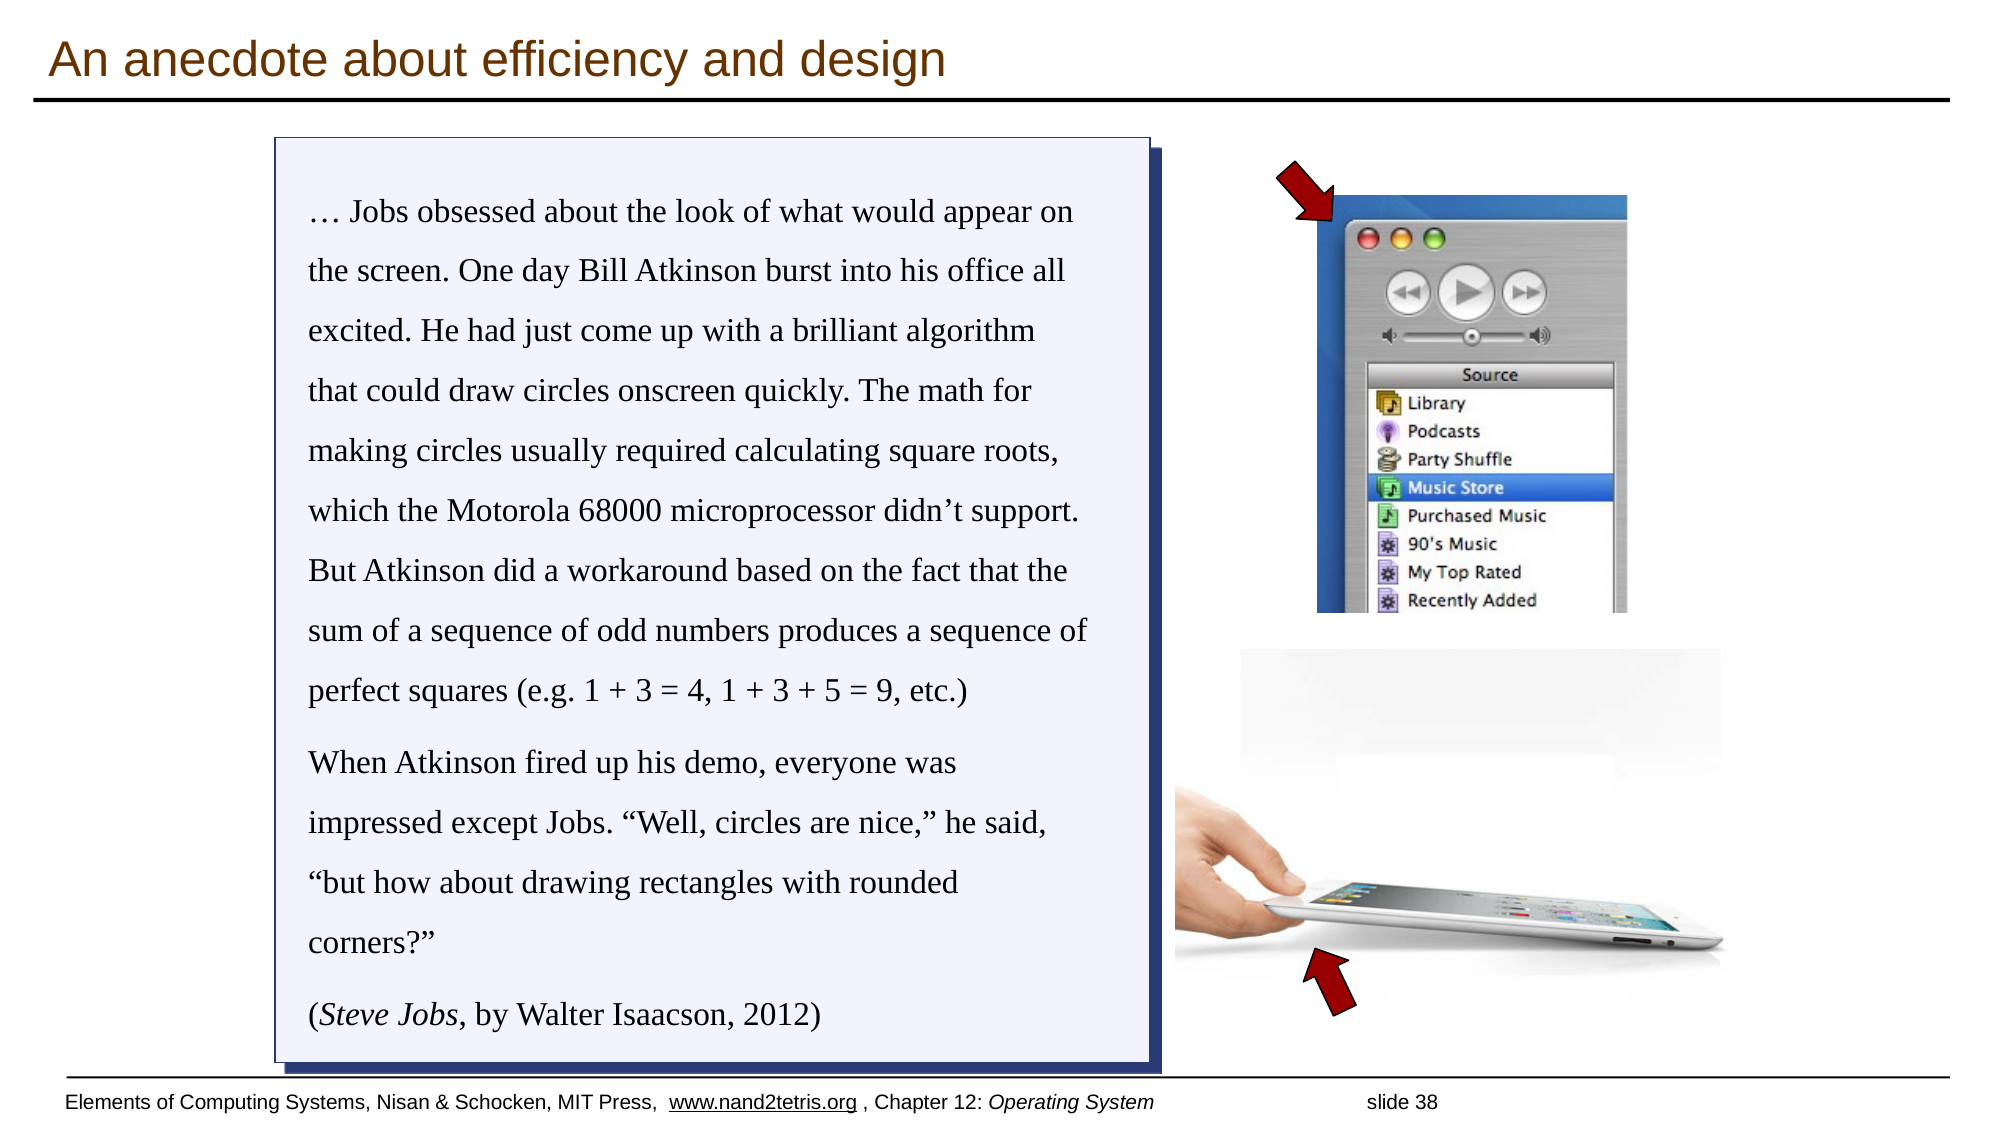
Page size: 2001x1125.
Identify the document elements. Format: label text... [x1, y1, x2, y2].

text_box … Jobs obsessed about the look of what would appear on the screen. One day Bill Atkinson burst into his office all excited. He had just come up with a brilliant algorithm that could draw circles onscreen quickly. The math for making circles usually required calculating square roots, which the Motorola 68000 microprocessor didn’t support. But Atkinson did a workaround based on the fact that the sum of a sequence of odd numbers produces a sequence of perfect squares (e.g. 1 + 3 = 4, 1 + 3 + 5 = 9, etc.) When Atkinson fired up his demo, everyone was impressed except Jobs. “Well, circles are nice,” he said, “but how about drawing rectangles with rounded corners?” (Steve Jobs, by Walter Isaacson, 2012) [275, 137, 1150, 1063]
title An anecdote about efficiency and design [33, 12, 1950, 100]
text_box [1283, 160, 1629, 613]
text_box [1174, 648, 1730, 1014]
